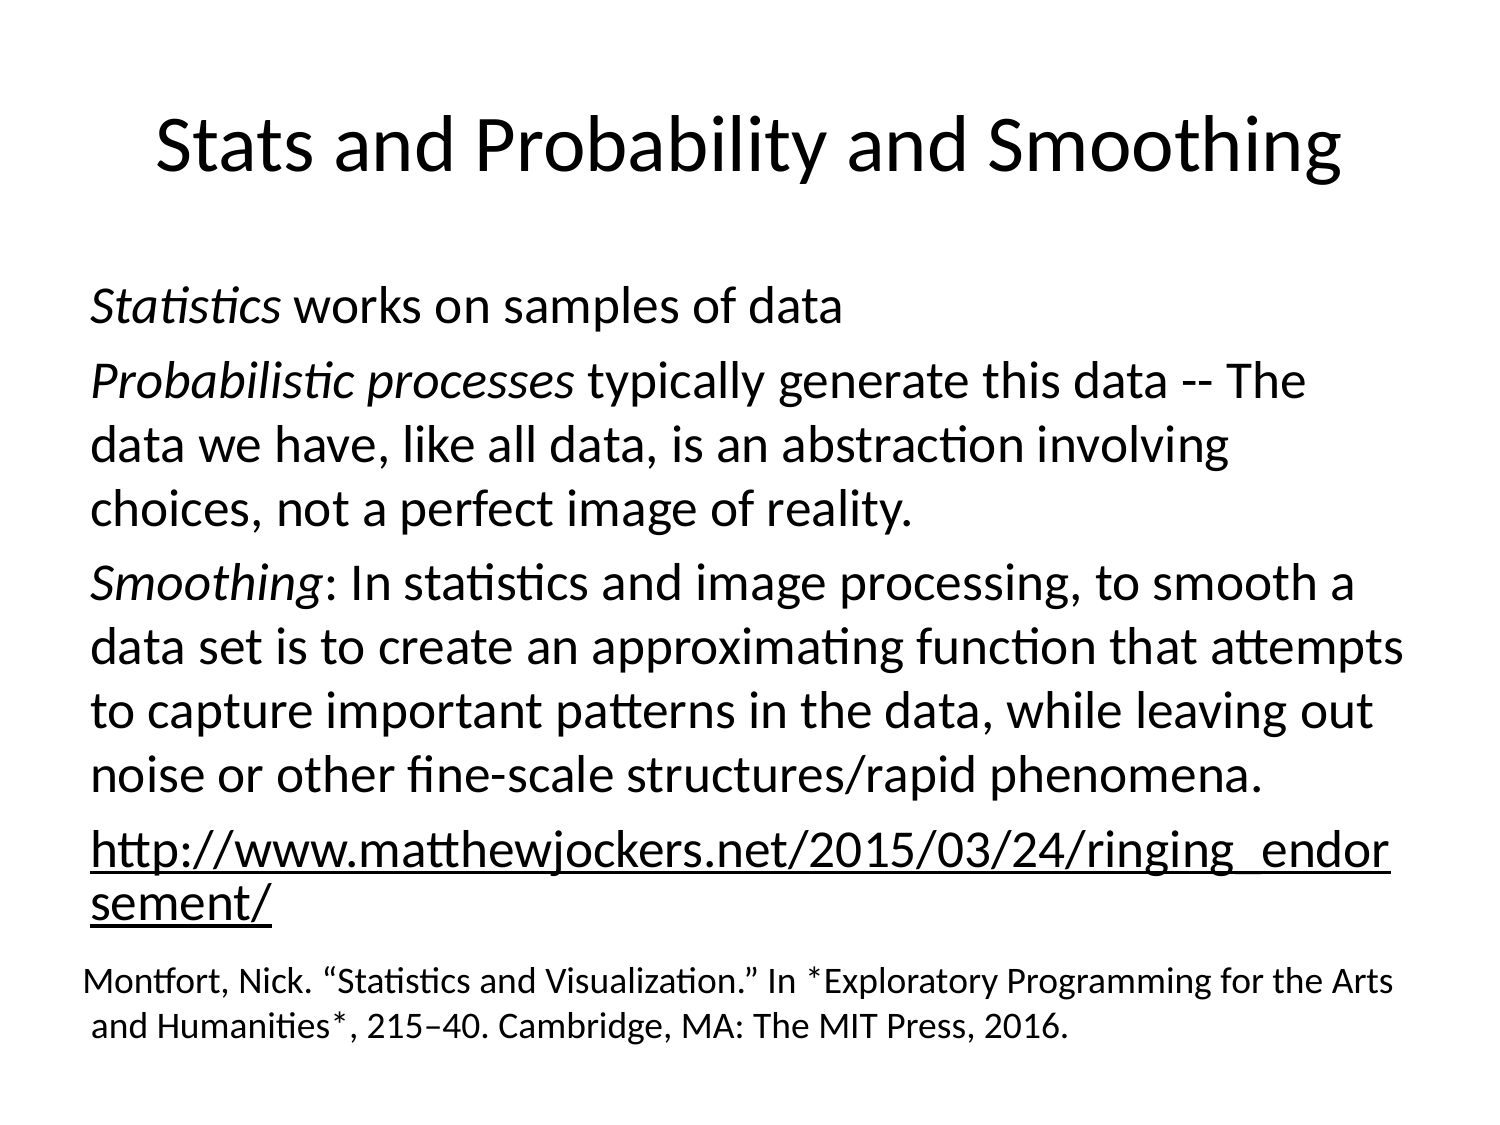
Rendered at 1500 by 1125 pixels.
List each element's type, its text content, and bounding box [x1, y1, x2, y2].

list Statistics works on samples of data Probabilistic processes typically generate this data -- The data we have, like all data, is an abstraction involving choices, not a perfect image of reality. Smoothing: In statistics and image processing, to smooth a data set is to create an approximating function that attempts to capture important patterns in the data, while leaving out noise or other fine-scale structures/rapid phenomena. http://www.matthewjockers.net/2015/03/24/ringing_endorsement/ [75, 262, 1425, 1005]
text_box Montfort, Nick. “Statistics and Visualization.” In *Exploratory Programming for the Arts and Humanities*, 215–40. Cambridge, MA: The MIT Press, 2016. [67, 948, 1411, 1054]
title Stats and Probability and Smoothing [75, 45, 1425, 233]
